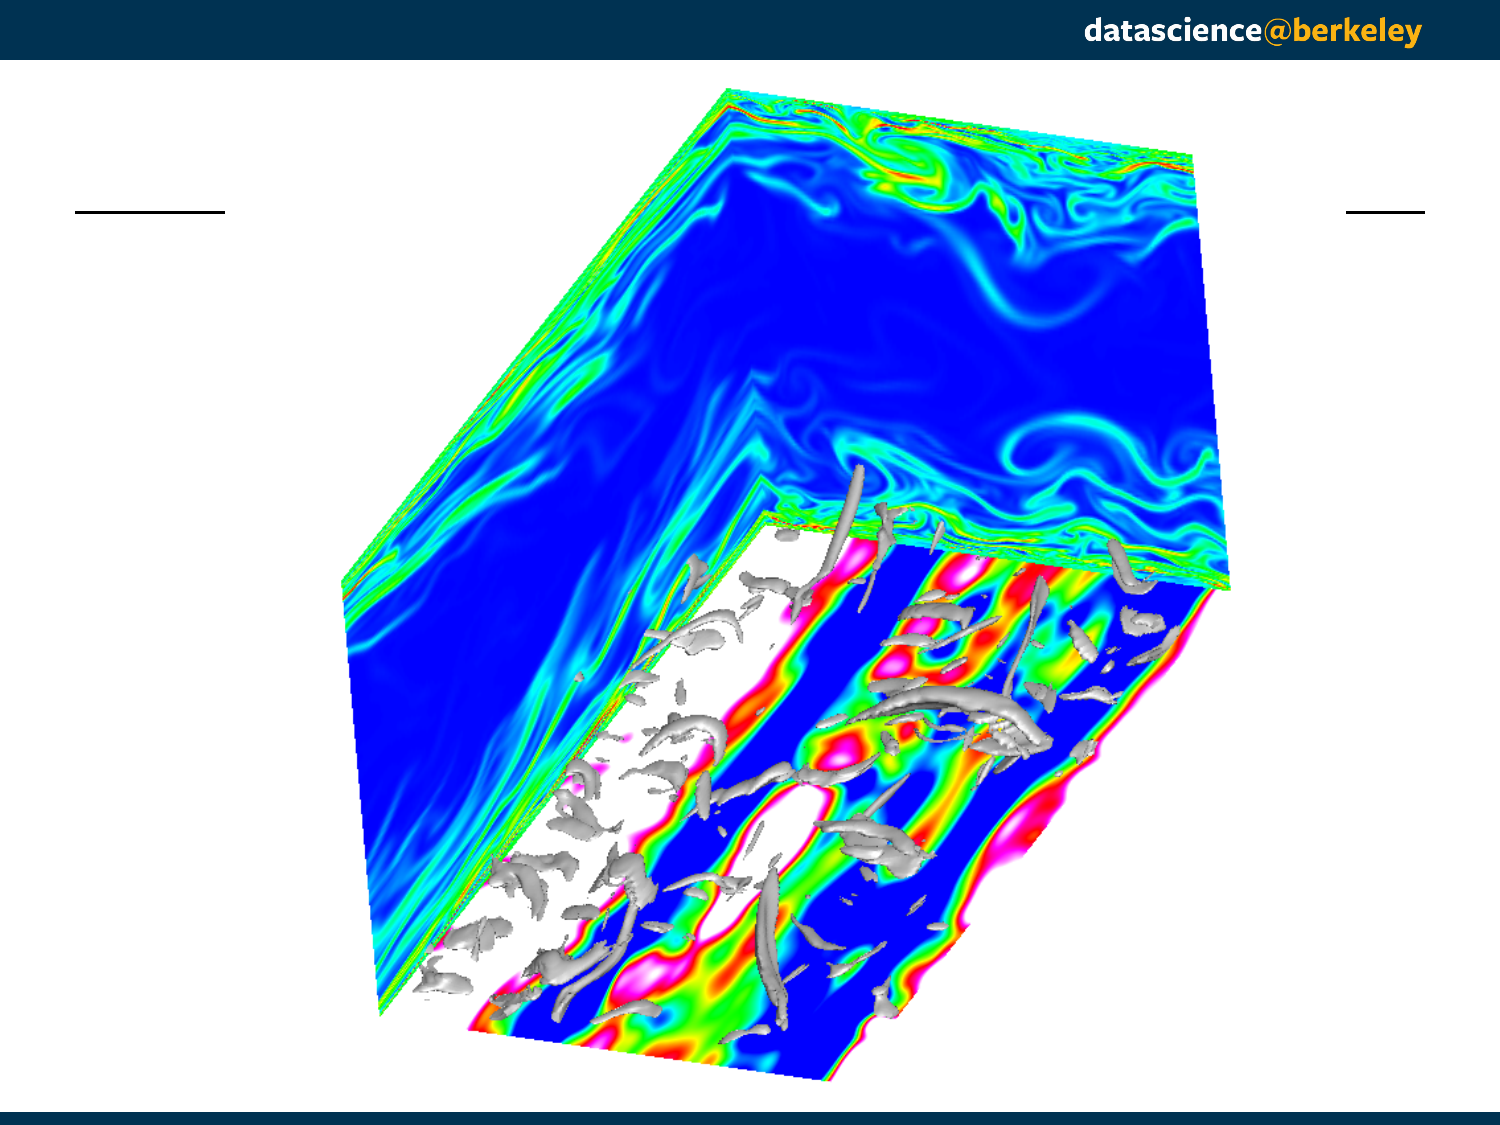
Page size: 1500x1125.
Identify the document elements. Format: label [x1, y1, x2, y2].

picture [224, 87, 1346, 1084]
picture [1079, 10, 1431, 52]
